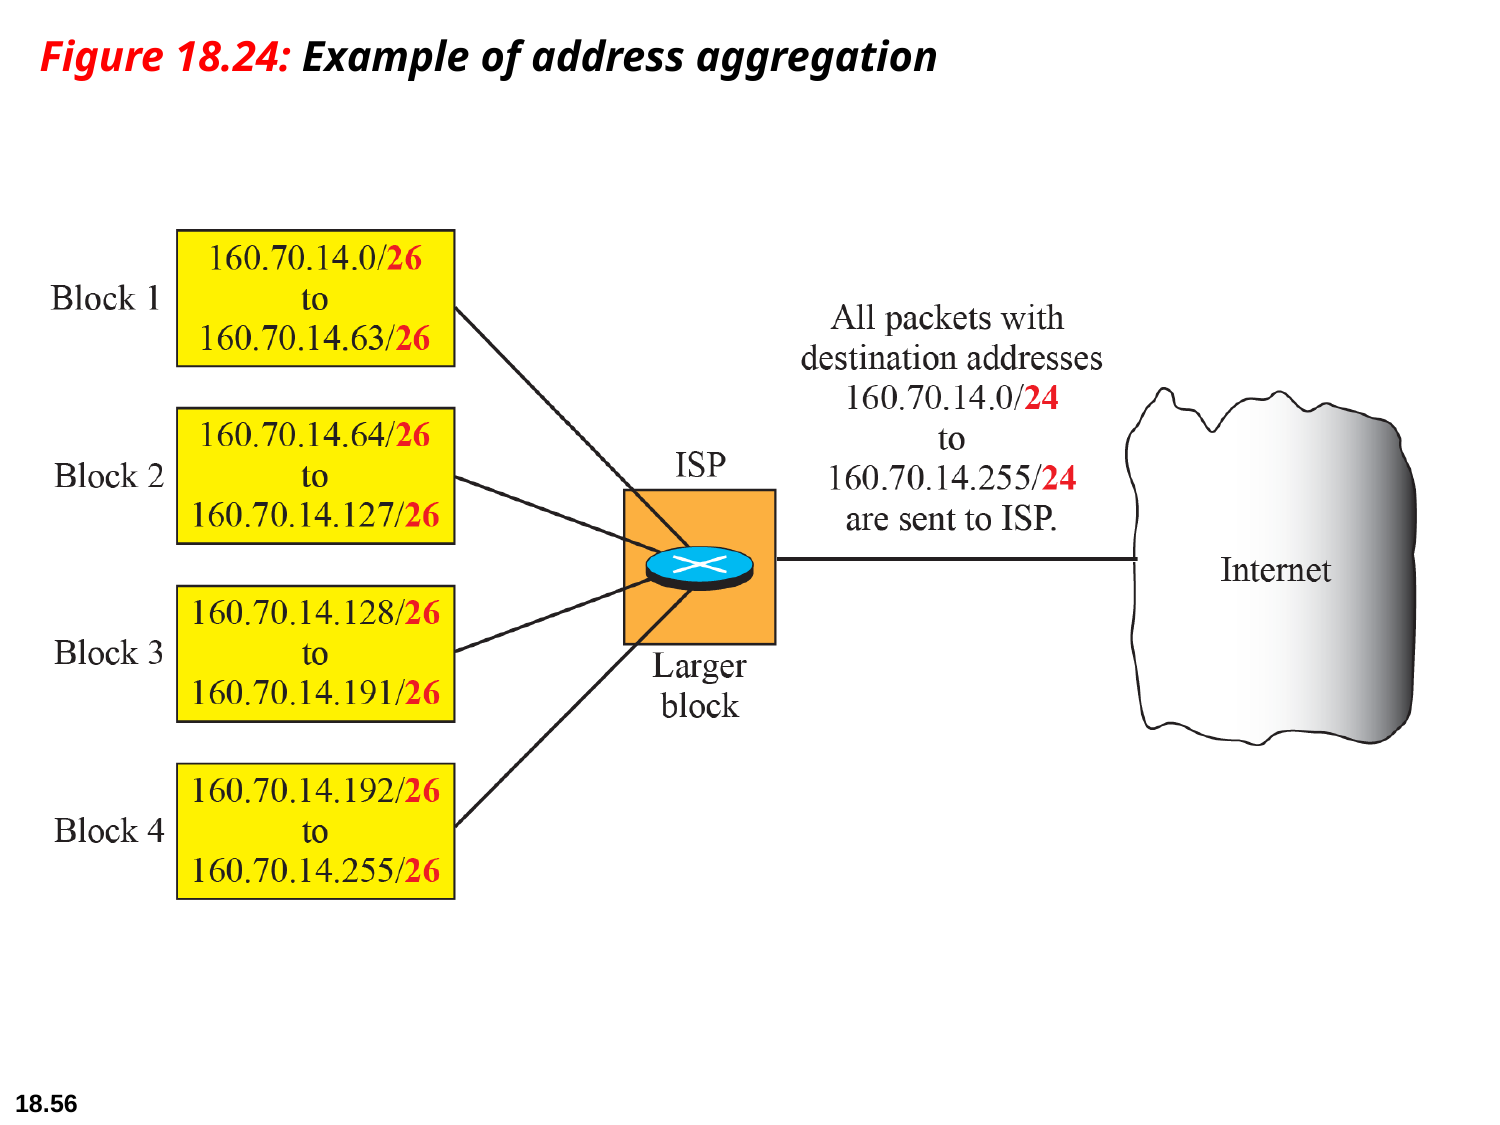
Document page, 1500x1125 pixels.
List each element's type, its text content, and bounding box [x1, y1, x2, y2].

picture [799, 299, 1103, 542]
picture [49, 229, 1417, 901]
text_box Figure 18.24: Example of address aggregation [24, 22, 1363, 87]
slide_number 18.56 [0, 1049, 313, 1125]
